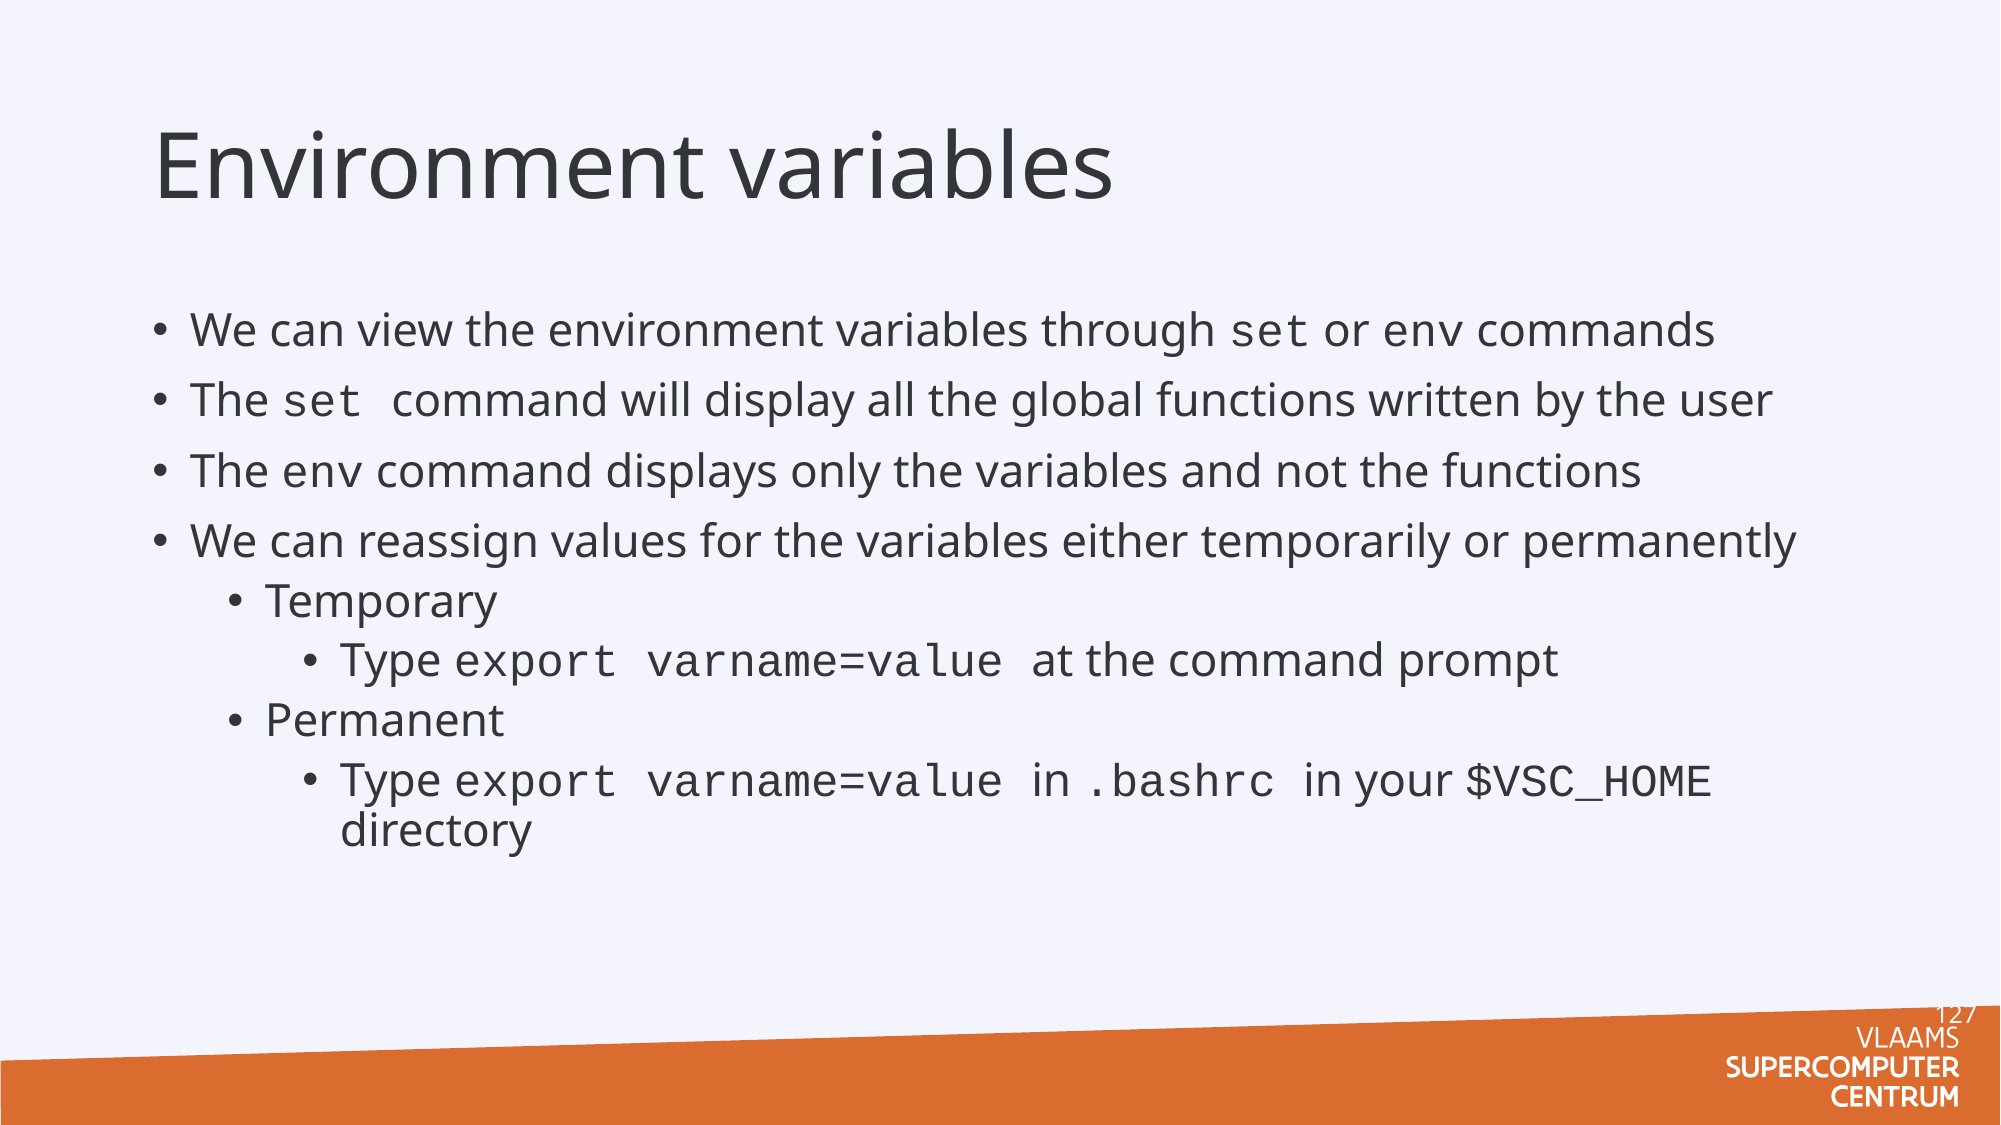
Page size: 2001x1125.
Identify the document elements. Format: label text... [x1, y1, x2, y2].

picture [1725, 1021, 1960, 1117]
title Environment variables [137, 59, 1863, 278]
list We can view the environment variables through set or env commands The set command will display all the global functions written by the user The env command displays only the variables and not the functions We can reassign values for the variables either temporarily or permanently Temporary Type export varname=value at the command prompt Permanent Type export varname=value in .bashrc in your $VSC_HOME directory [137, 299, 1863, 1014]
slide_number 127 [1787, 992, 1993, 1040]
